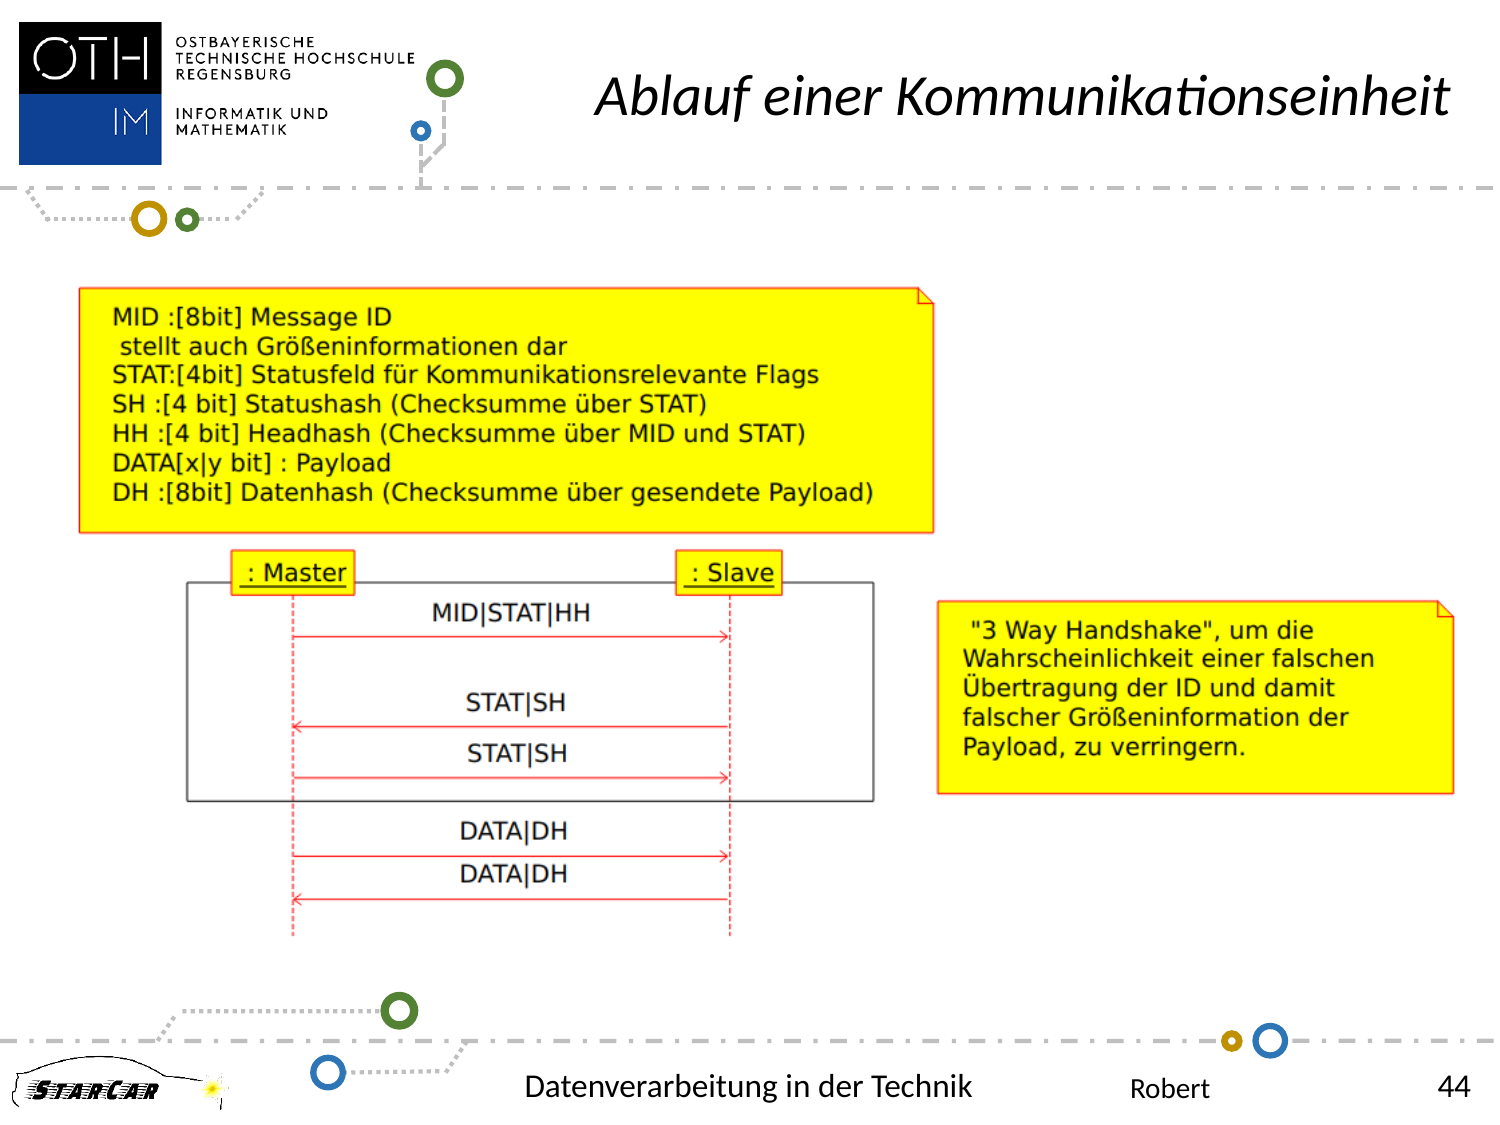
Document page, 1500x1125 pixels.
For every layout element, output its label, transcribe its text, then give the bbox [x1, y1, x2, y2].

footer Datenverarbeitung in der Technik [46, 1042, 1452, 1125]
picture [19, 22, 428, 165]
picture [417, 127, 424, 134]
picture [0, 1053, 46, 1111]
picture [0, 248, 1500, 975]
list Ablauf einer Kommunikationseinheit [478, 21, 1452, 164]
text_box Robert [1115, 1062, 1416, 1113]
